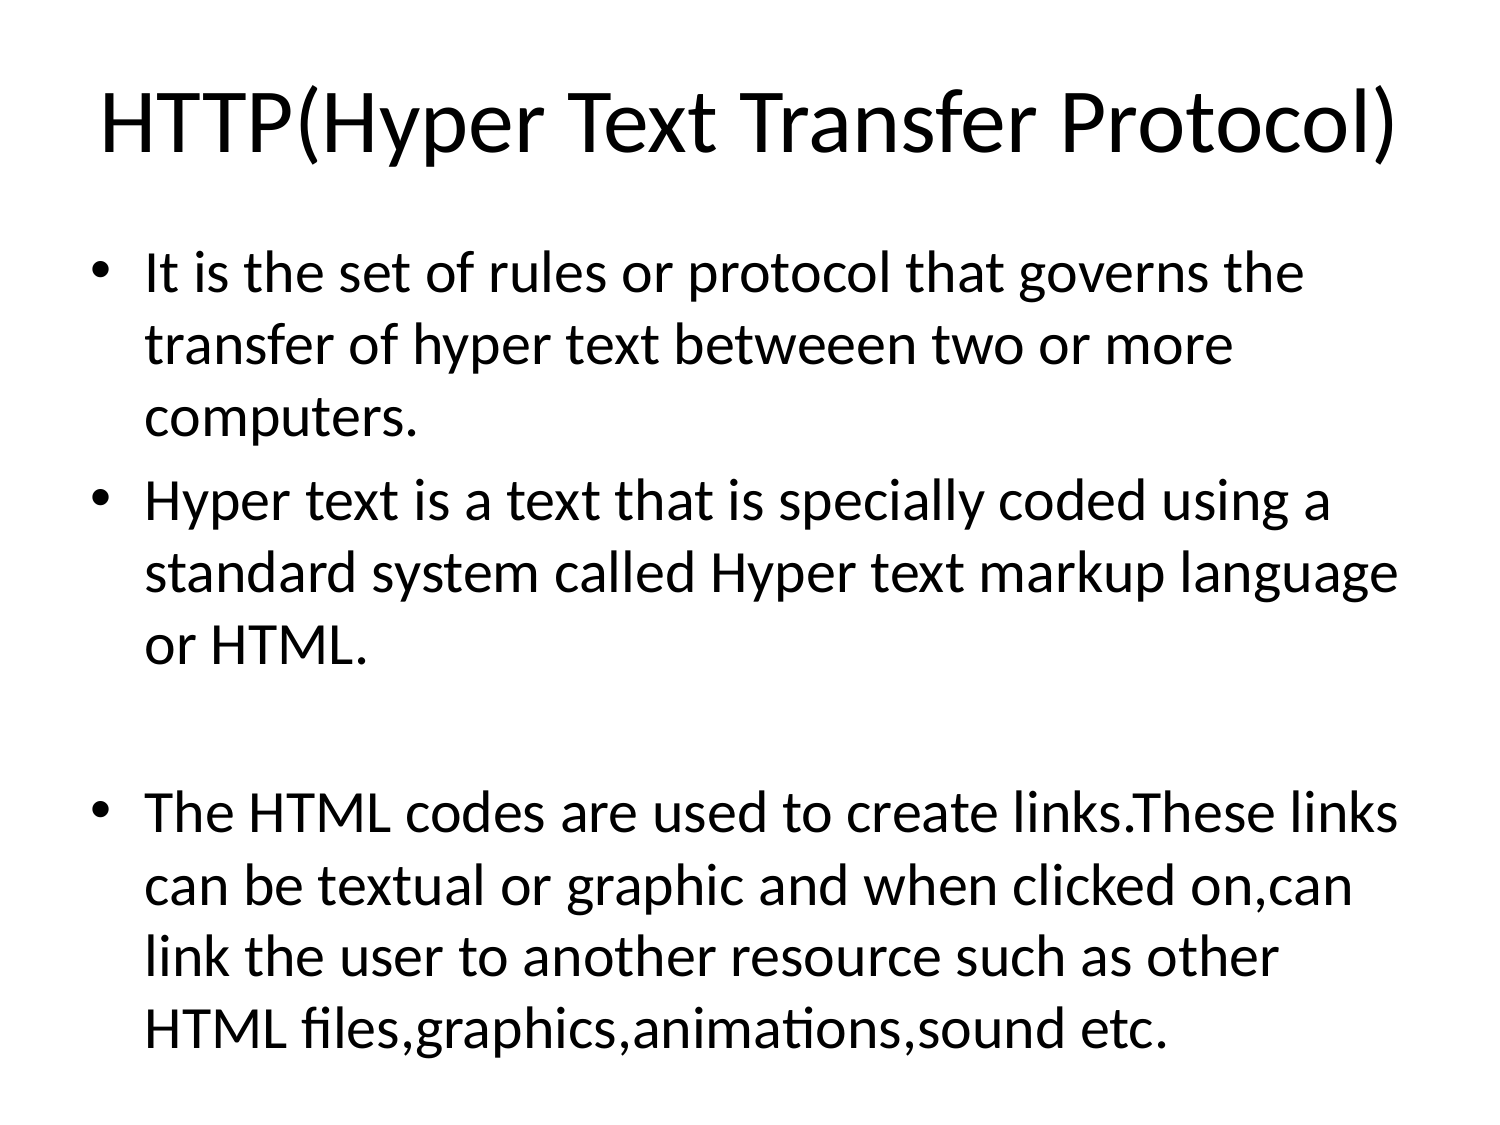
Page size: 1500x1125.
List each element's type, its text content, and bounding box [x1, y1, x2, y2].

title HTTP(Hyper Text Transfer Protocol) [75, 45, 1425, 188]
list It is the set of rules or protocol that governs the transfer of hyper text betweeen two or more computers. Hyper text is a text that is specially coded using a standard system called Hyper text markup language or HTML. The HTML codes are used to create links.These links can be textual or graphic and when clicked on,can link the user to another resource such as other HTML files,graphics,animations,sound etc. [75, 224, 1425, 1075]
